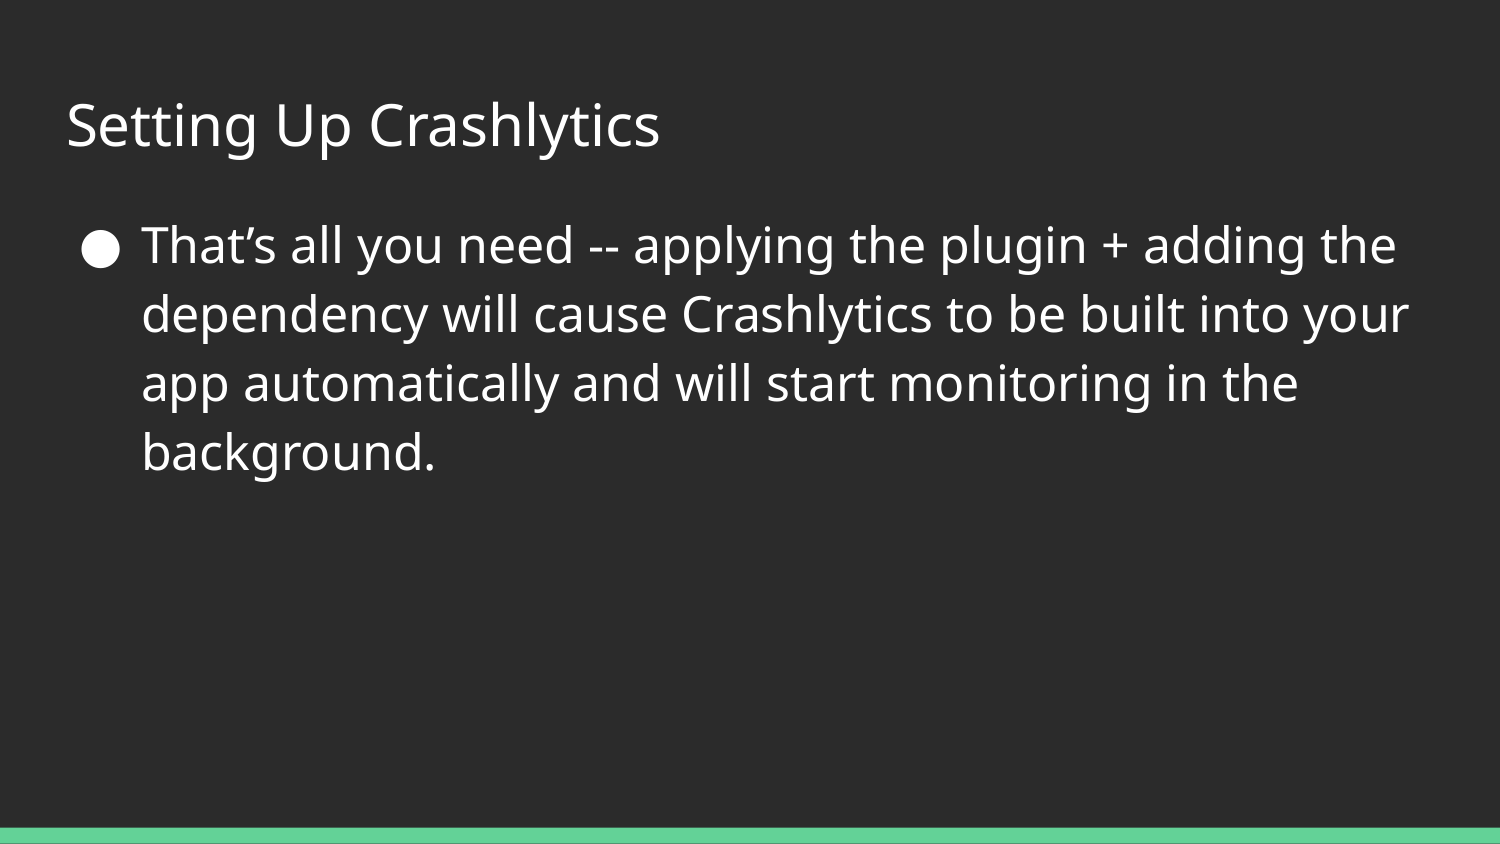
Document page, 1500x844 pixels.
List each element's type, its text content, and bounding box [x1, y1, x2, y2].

list That’s all you need -- applying the plugin + adding the dependency will cause Crashlytics to be built into your app automatically and will start monitoring in the background. [51, 189, 1449, 750]
title Setting Up Crashlytics [51, 72, 1449, 167]
